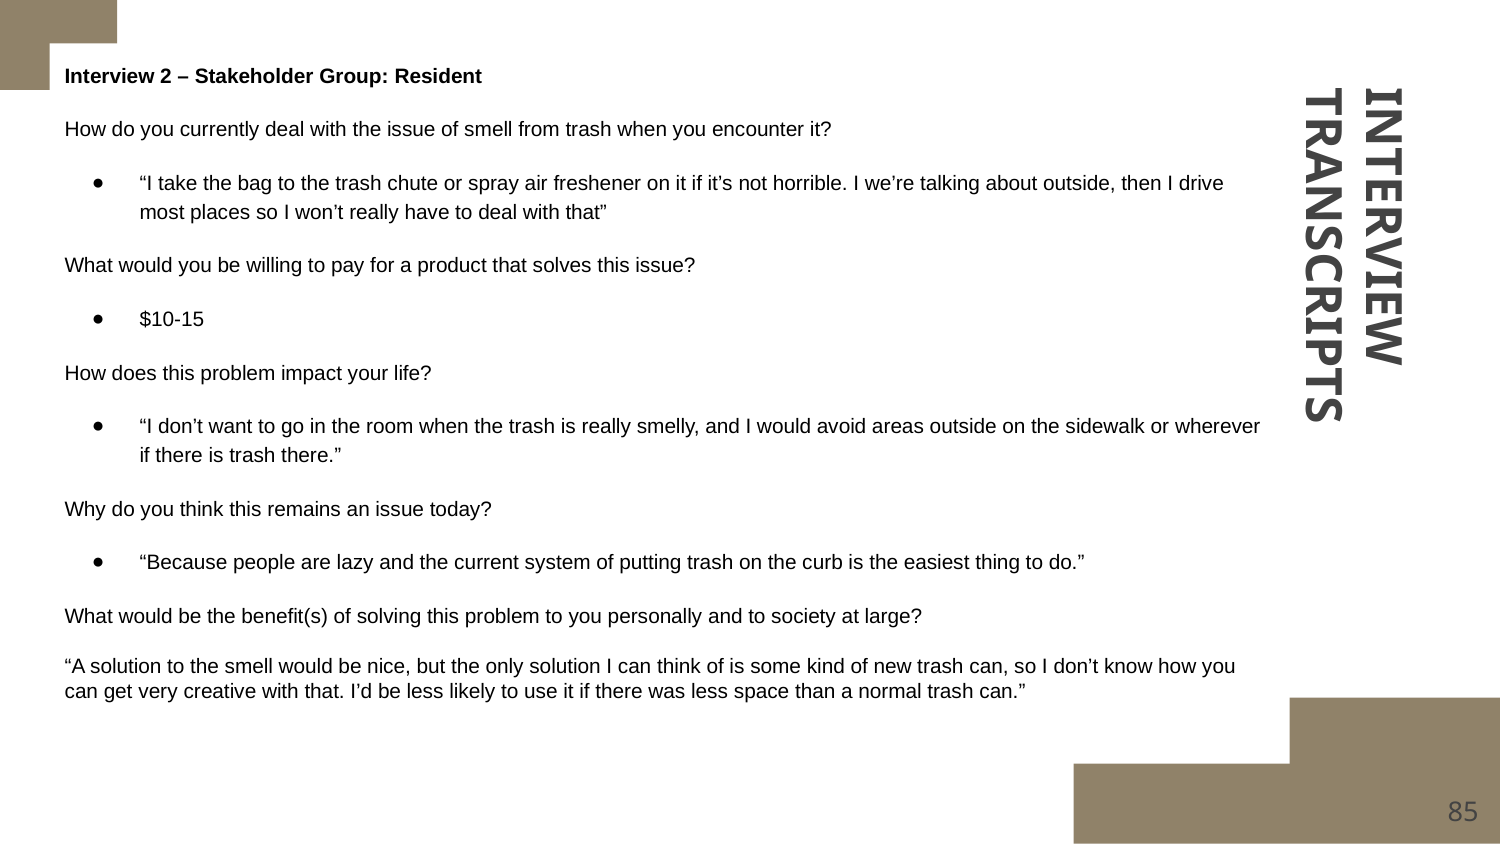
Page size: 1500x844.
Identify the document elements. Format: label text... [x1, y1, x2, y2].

text_box [0, 0, 118, 90]
text_box [1073, 697, 1500, 844]
slide_number ‹#› [1403, 779, 1494, 844]
text_box Interview 2 – Stakeholder Group: Resident How do you currently deal with the issue of smell from trash when you encounter it? “I take the bag to the trash chute or spray air freshener on it if it’s not horrible. I we’re talking about outside, then I drive most places so I won’t really have to deal with that” What would you be willing to pay for a product that solves this issue? $10-15 How does this problem impact your life? “I don’t want to go in the room when the trash is really smelly, and I would avoid areas outside on the sidewalk or wherever if there is trash there.” Why do you think this remains an issue today? “Because people are lazy and the current system of putting trash on the curb is the easiest thing to do.” What would be the benefit(s) of solving this problem to you personally and to society at large? “A solution to the smell would be nice, but the only solution I can think of is some kind of new trash can, so I don’t know how you can get very creative with that. I’d be less likely to use it if there was less space than a normal trash can.” [49, 43, 1290, 764]
title INTERVIEW TRANSCRIPTS [1351, 72, 1432, 644]
